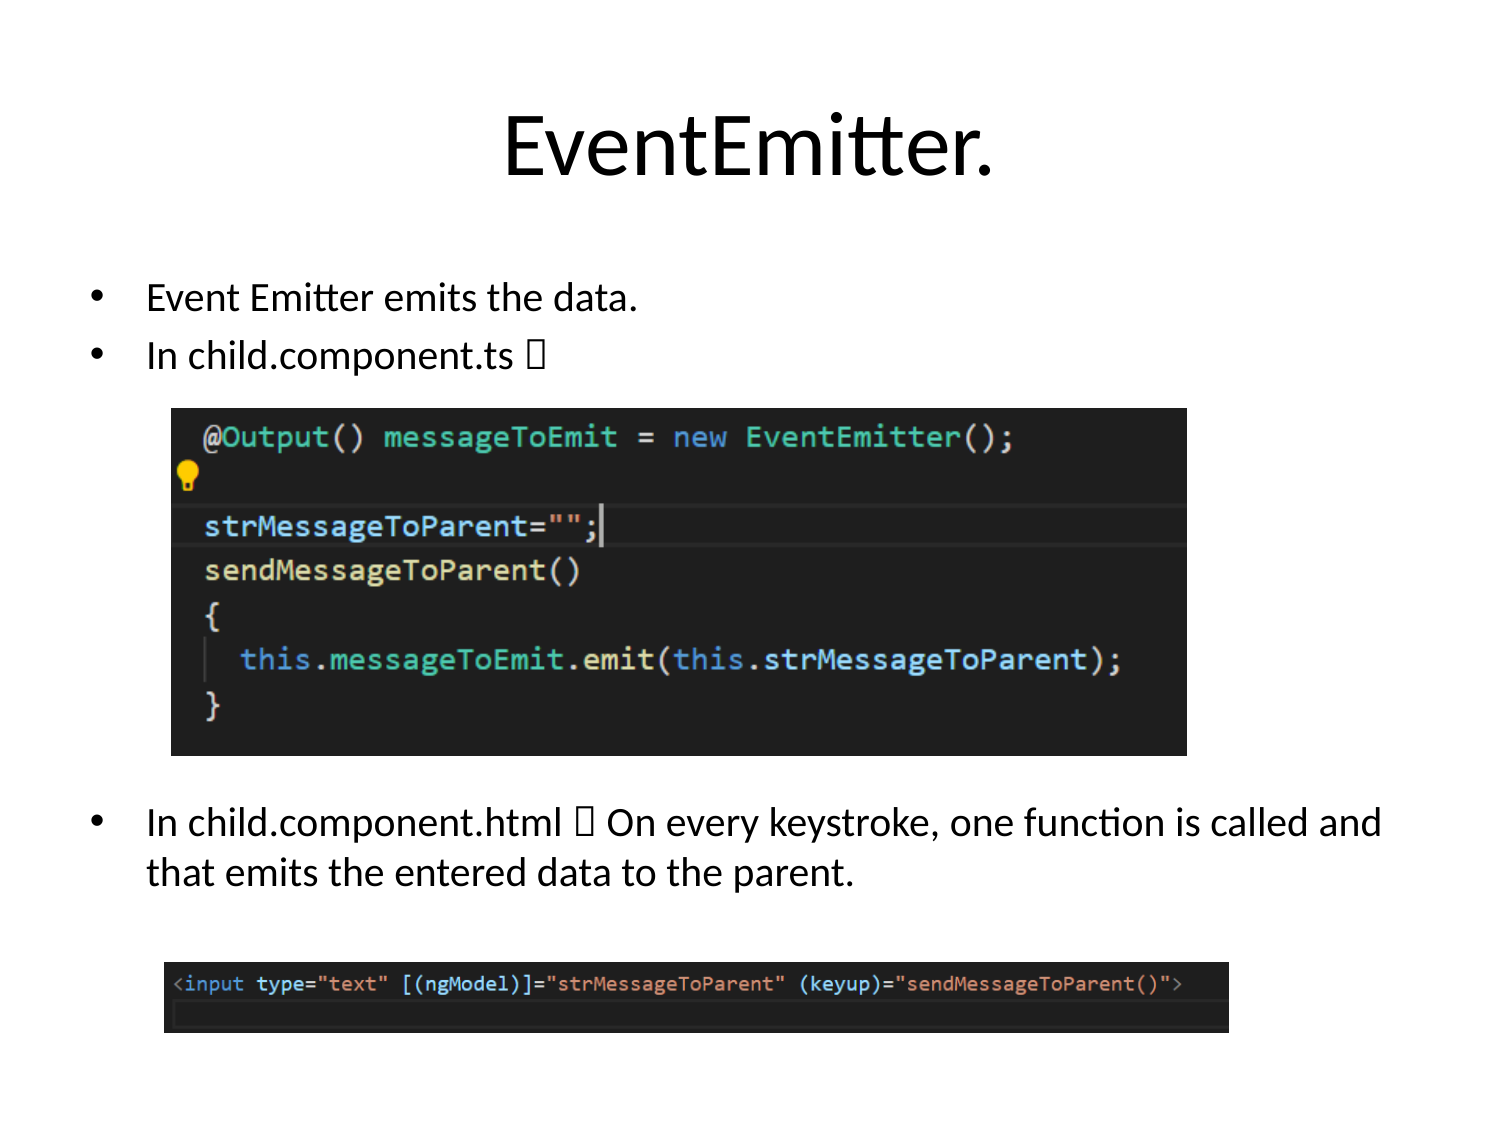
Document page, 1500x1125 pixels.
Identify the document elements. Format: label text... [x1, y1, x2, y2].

picture [164, 962, 1229, 1033]
title EventEmitter. [75, 45, 1425, 232]
list Event Emitter emits the data. In child.component.ts  In child.component.html  On every keystroke, one function is called and that emits the entered data to the parent. [75, 262, 1425, 1005]
picture [170, 408, 1187, 756]
